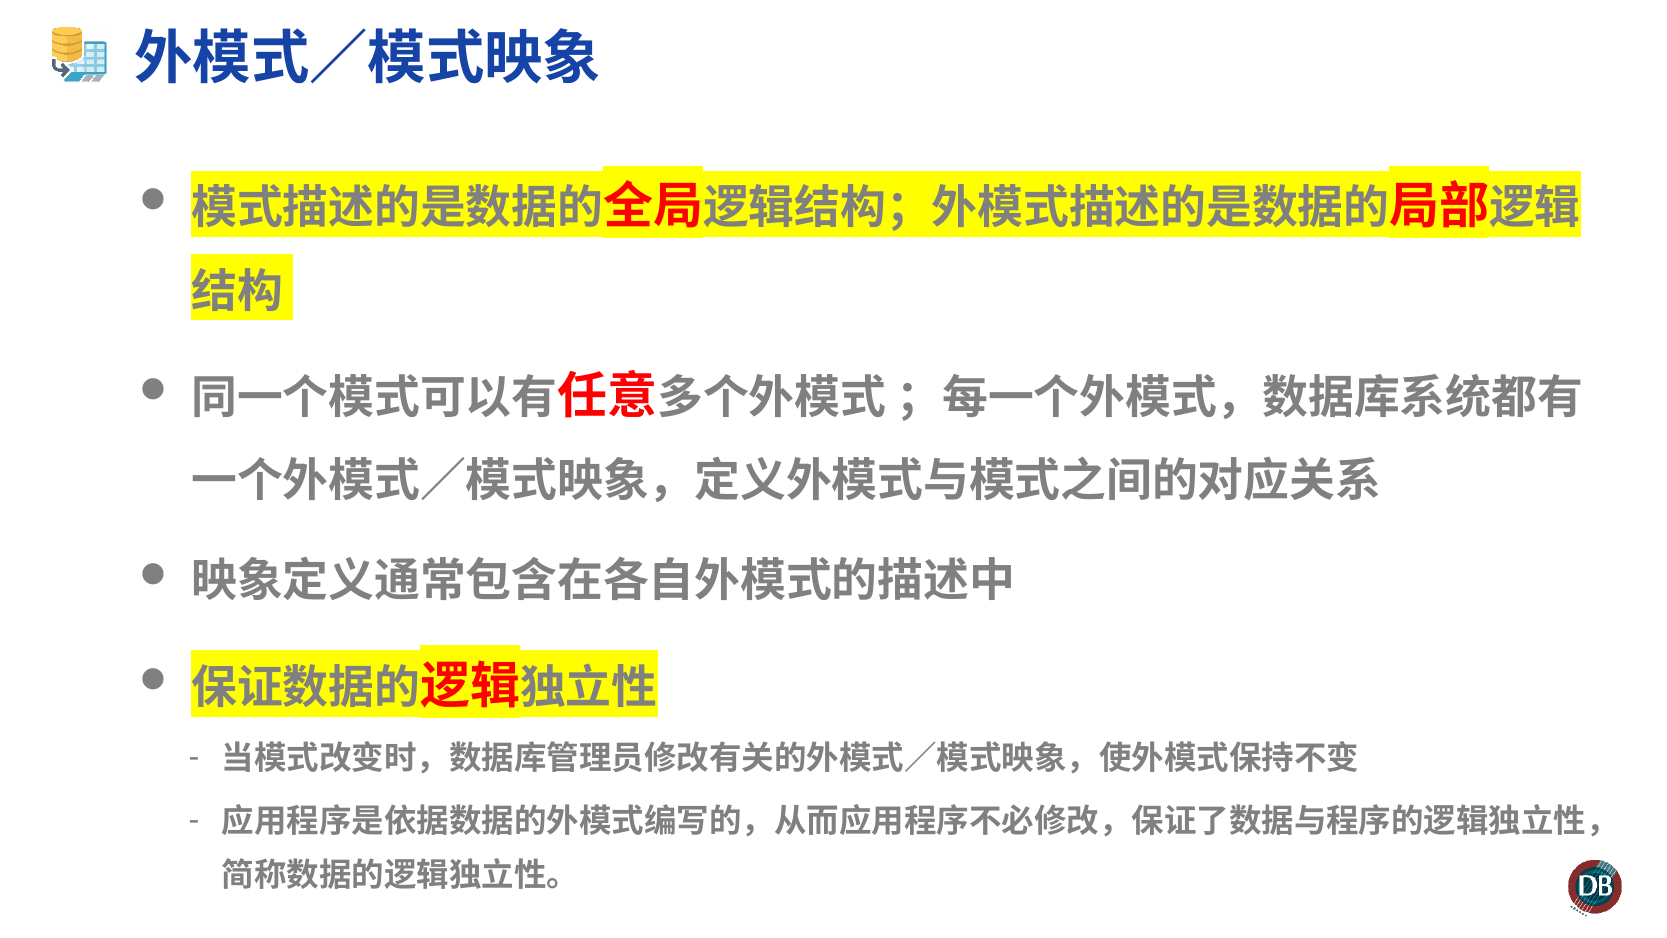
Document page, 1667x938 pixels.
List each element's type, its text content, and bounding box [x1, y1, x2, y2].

picture [49, 24, 109, 84]
list 模式描述的是数据的全局逻辑结构；外模式描述的是数据的局部逻辑结构 同一个模式可以有任意多个外模式 ；每一个外模式，数据库系统都有一个外模式／模式映象，定义外模式与模式之间的对应关系 映象定义通常包含在各自外模式的描述中 保证数据的逻辑独立性 当模式改变时，数据库管理员修改有关的外模式／模式映象，使外模式保持不变 应用程序是依据数据的外模式编写的，从而应用程序不必修改，保证了数据与程序的逻辑独立性，简称数据的逻辑独立性。 [124, 136, 1608, 901]
picture [1564, 858, 1624, 918]
title 外模式／模式映象 [118, 0, 1607, 147]
